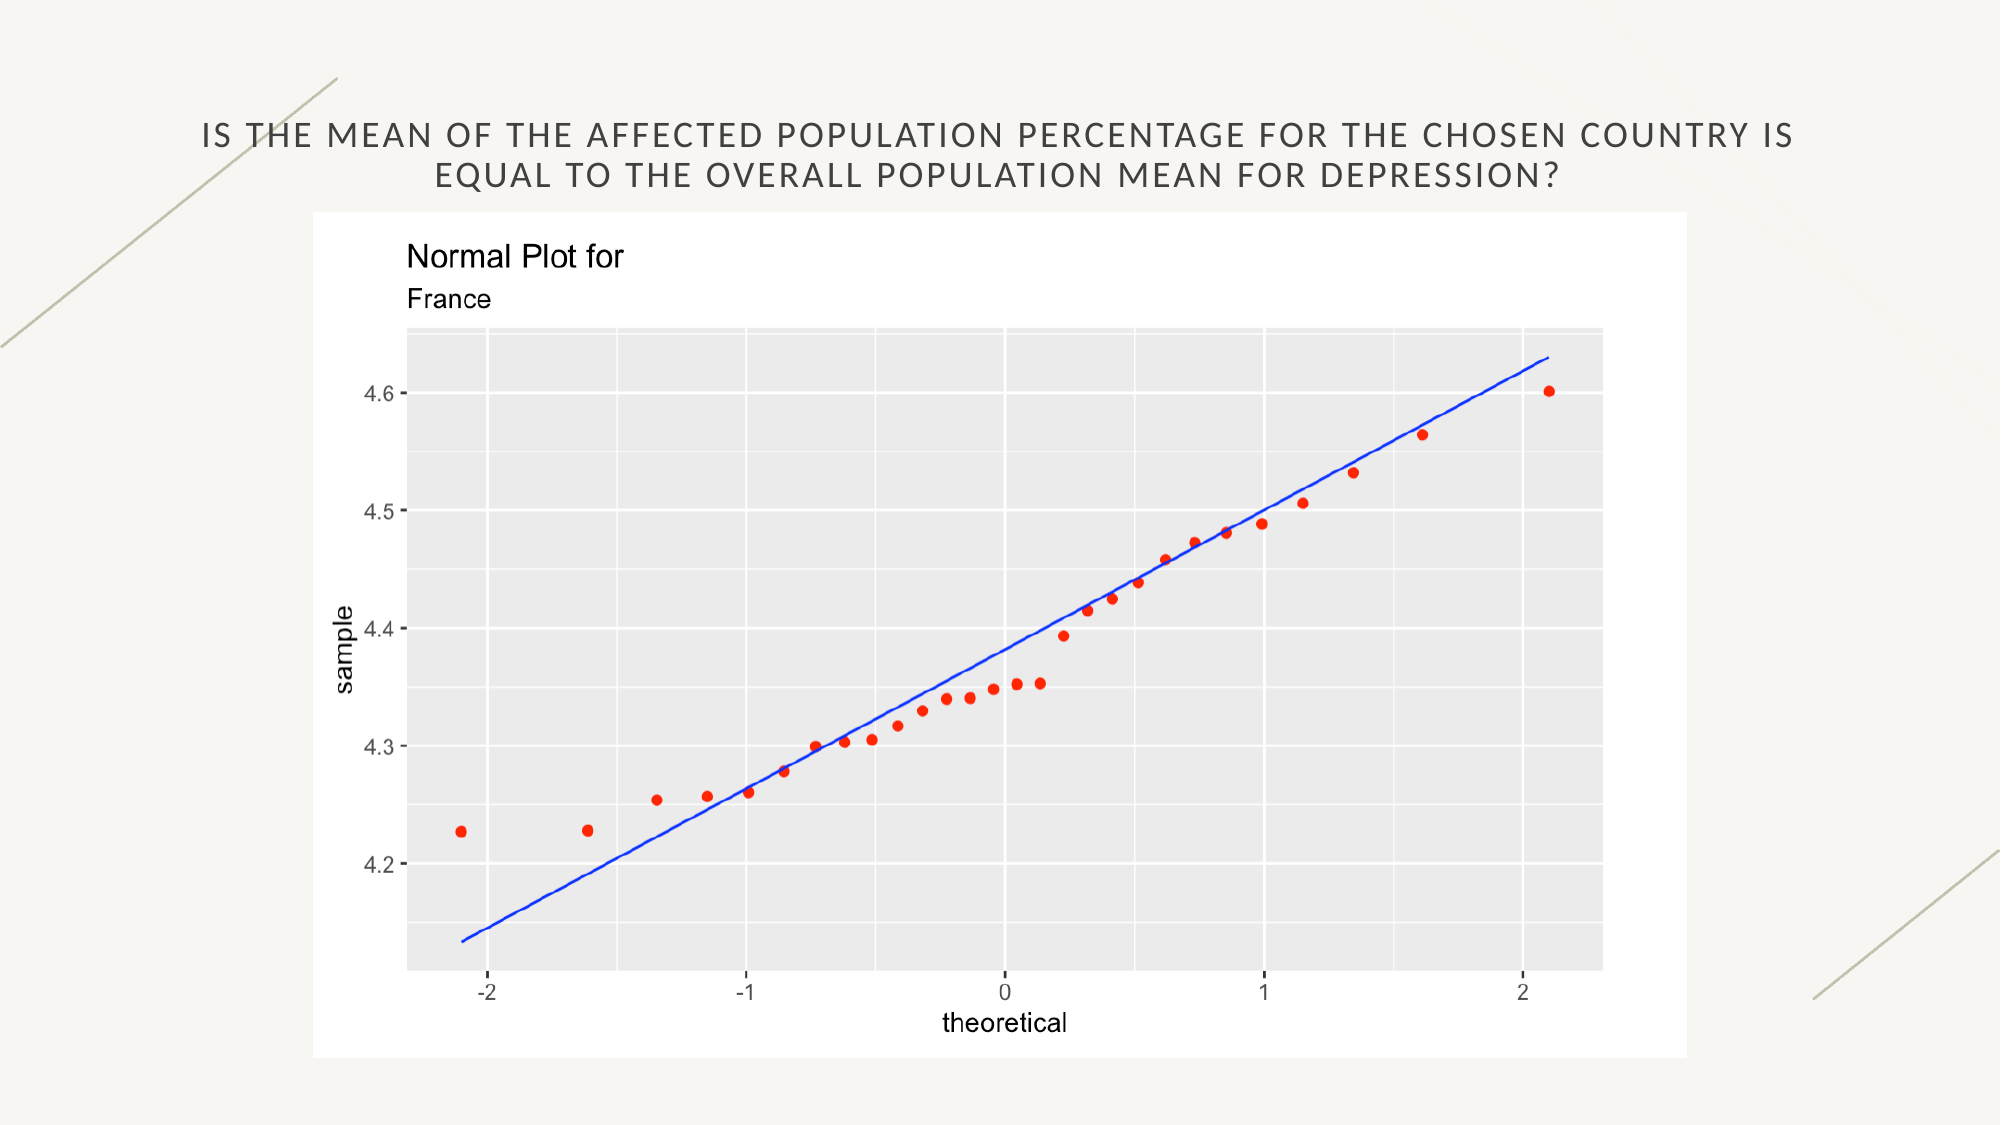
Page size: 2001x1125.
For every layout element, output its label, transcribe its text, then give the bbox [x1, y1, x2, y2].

title Is the mean of the affected population percentage for the chosen country is equal to the overall population mean for depression? [154, 69, 1846, 287]
picture [1812, 849, 2000, 1000]
picture [0, 77, 1687, 1058]
